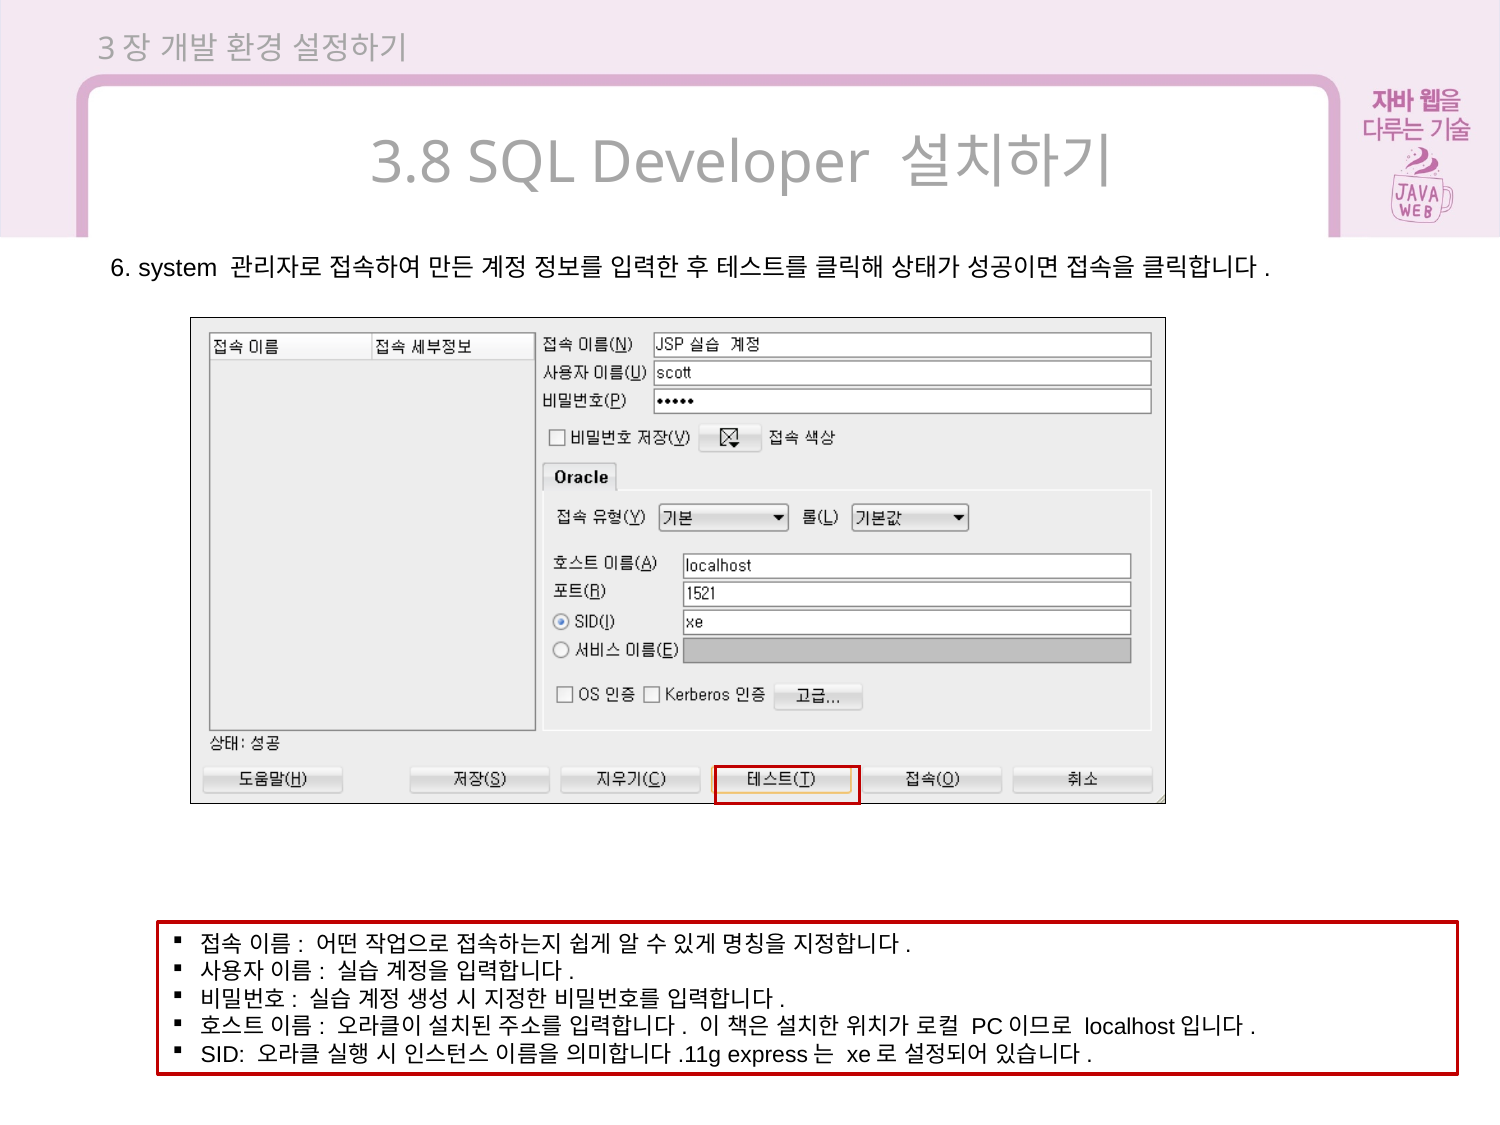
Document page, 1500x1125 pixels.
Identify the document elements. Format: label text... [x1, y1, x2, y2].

text_box 3장 개발 환경 설정하기 [82, 0, 1133, 74]
picture [0, 0, 1500, 1125]
text_box 6. system 관리자로 접속하여 만든 계정 정보를 입력한 후 테스트를 클릭해 상태가 성공이면 접속을 클릭합니다. [95, 244, 1389, 290]
text_box 3.8 SQL Developer 설치하기 [217, 117, 1268, 202]
text_box 접속 이름: 어떤 작업으로 접속하는지 쉽게 알 수 있게 명칭을 지정합니다. 사용자 이름: 실습 계정을 입력합니다. 비밀번호: 실습 계정 생성 시 지정한 비밀번호를 입력합니다. 호스트 이름: 오라클이 설치된 주소를 입력합니다. 이 책은 설치한 위치가 로컬 PC이므로 localhost입니다. SID: 오라클 실행 시 인스턴스 이름을 의미합니다.11g express는 xe로 설정되어 있습니다. [157, 922, 1458, 1075]
